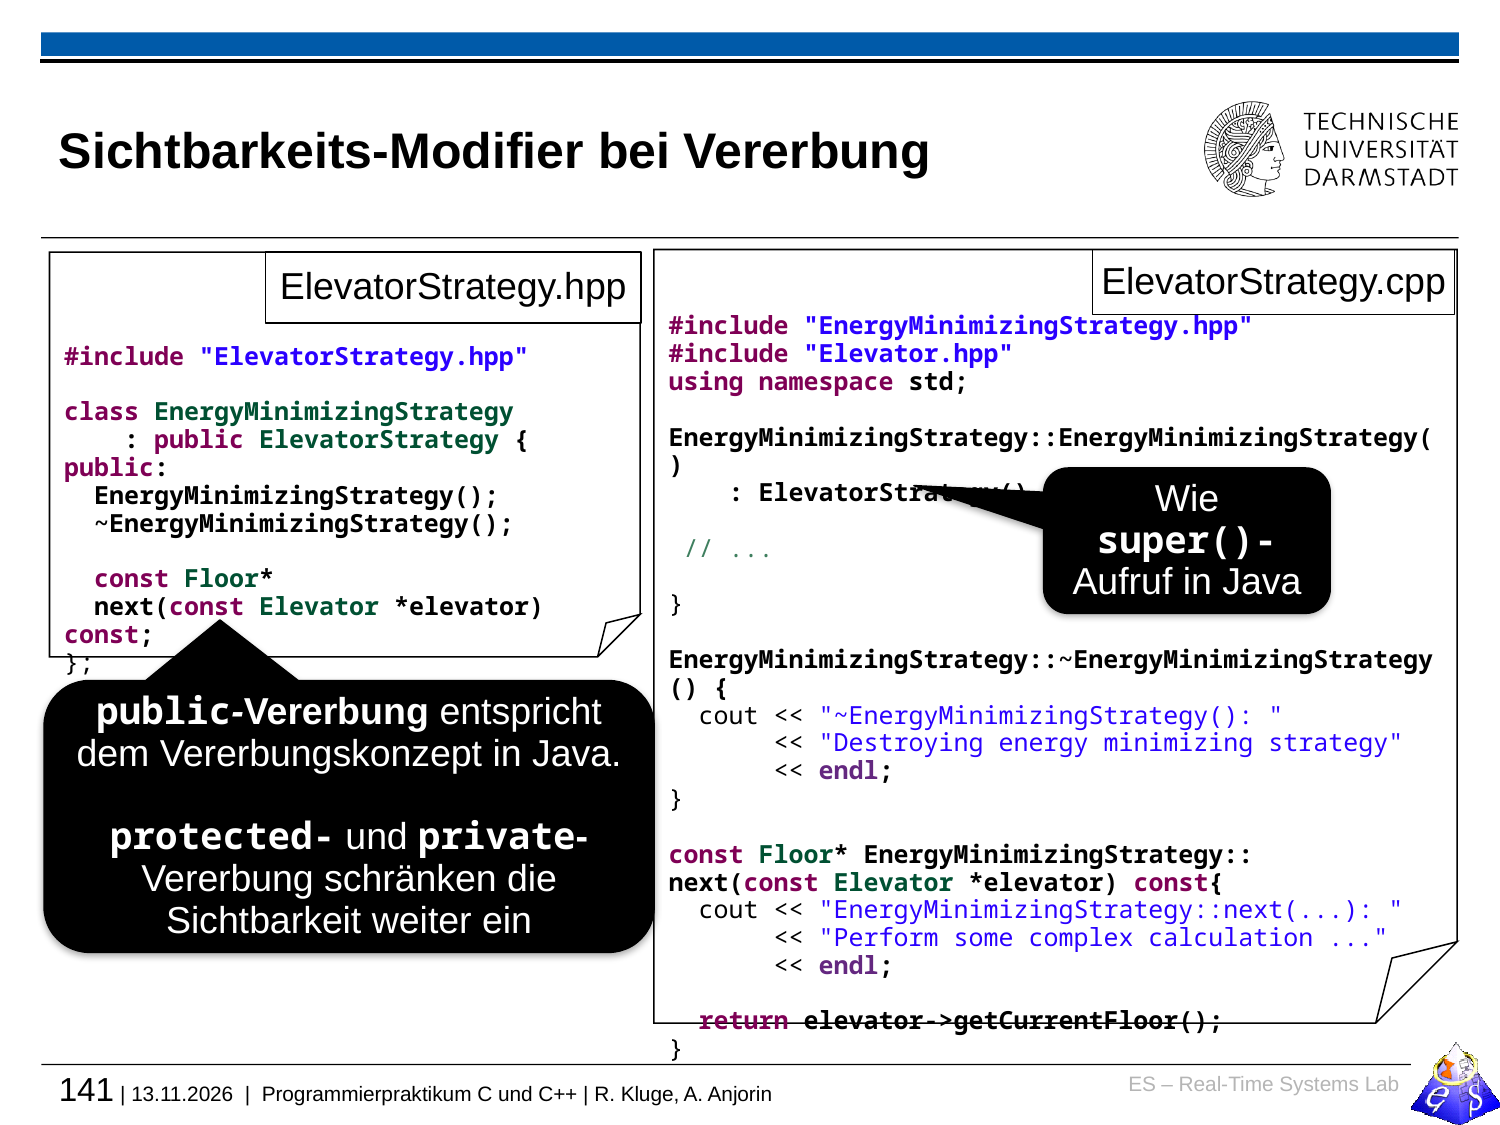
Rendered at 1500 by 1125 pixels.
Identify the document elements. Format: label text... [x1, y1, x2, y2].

text_box ElevatorStrategy.hpp [265, 252, 642, 323]
text_box ist befreundet mit [915, 488, 1333, 619]
text_box public-Vererbung entspricht dem Vererbungskonzept in Java. protected- und private-Vererbung schränken die Sichtbarkeit weiter ein [43, 619, 655, 954]
text_box #include "ElevatorStrategy.hpp" class EnergyMinimizingStrategy : public ElevatorStrategy { public: EnergyMinimizingStrategy(); ~EnergyMinimizingStrategy(); const Floor* next(const Elevator *elevator) const; }; [49, 252, 641, 657]
title Sichtbarkeits-Modifier bei Vererbung [58, 80, 1187, 218]
picture [1187, 84, 1483, 214]
text_box Wie super()-Aufruf in Java [913, 467, 1331, 615]
text_box #include "EnergyMinimizingStrategy.hpp" #include "Elevator.hpp" using namespace std; EnergyMinimizingStrategy::EnergyMinimizingStrategy() : ElevatorStrategy() { // ... } EnergyMinimizingStrategy::~EnergyMinimizingStrategy() { cout << "~EnergyMinimizingStrategy(): " << "Destroying energy minimizing strategy" << endl; } const Floor* EnergyMinimizingStrategy:: next(const Elevator *elevator) const{ cout << "EnergyMinimizingStrategy::next(...): " << "Perform some complex calculation ..." << endl; return elevator->getCurrentFloor(); } [653, 249, 1458, 1024]
picture [1411, 1041, 1500, 1125]
